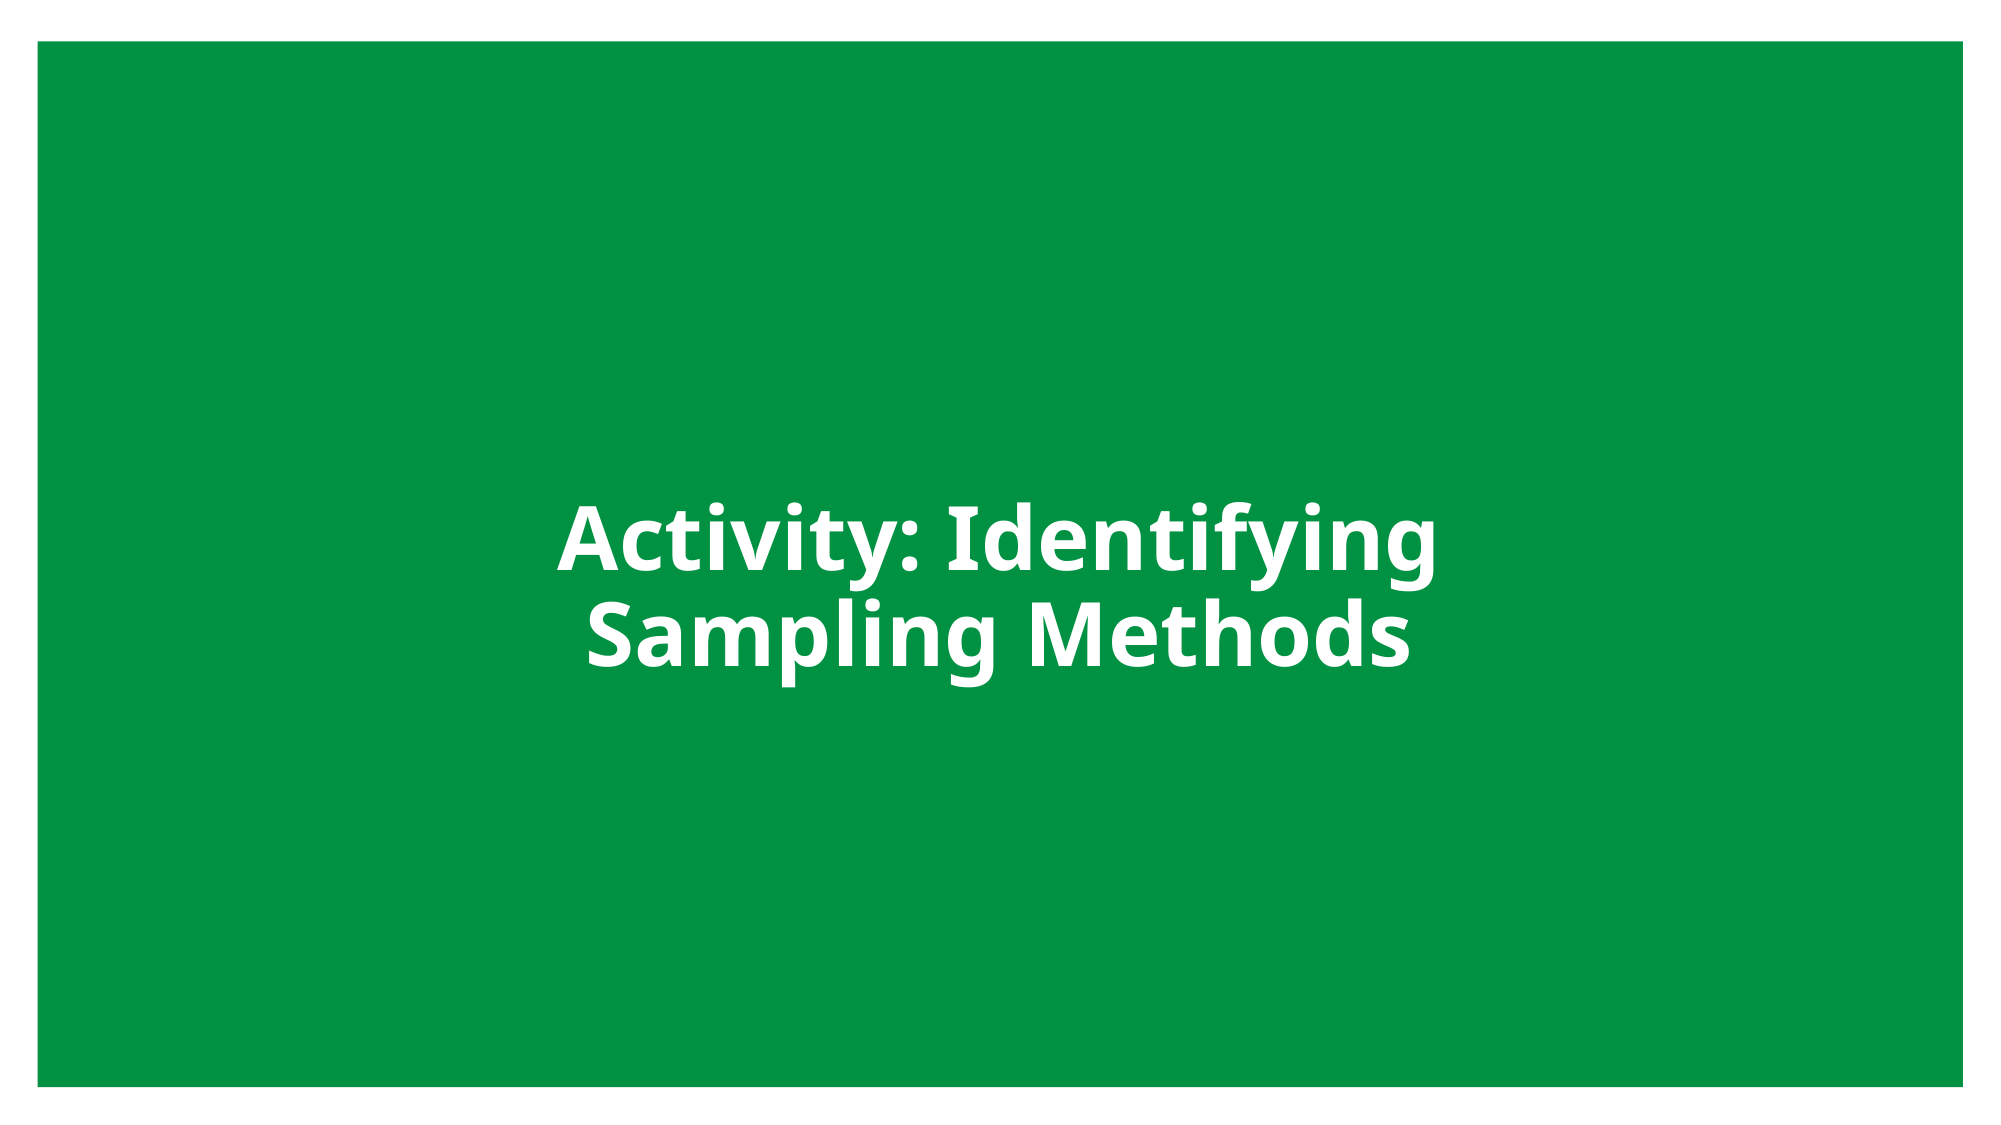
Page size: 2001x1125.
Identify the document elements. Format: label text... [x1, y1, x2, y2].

text_box [37, 41, 1963, 1088]
subtitle Activity: Identifying Sampling Methods [407, 473, 1593, 779]
